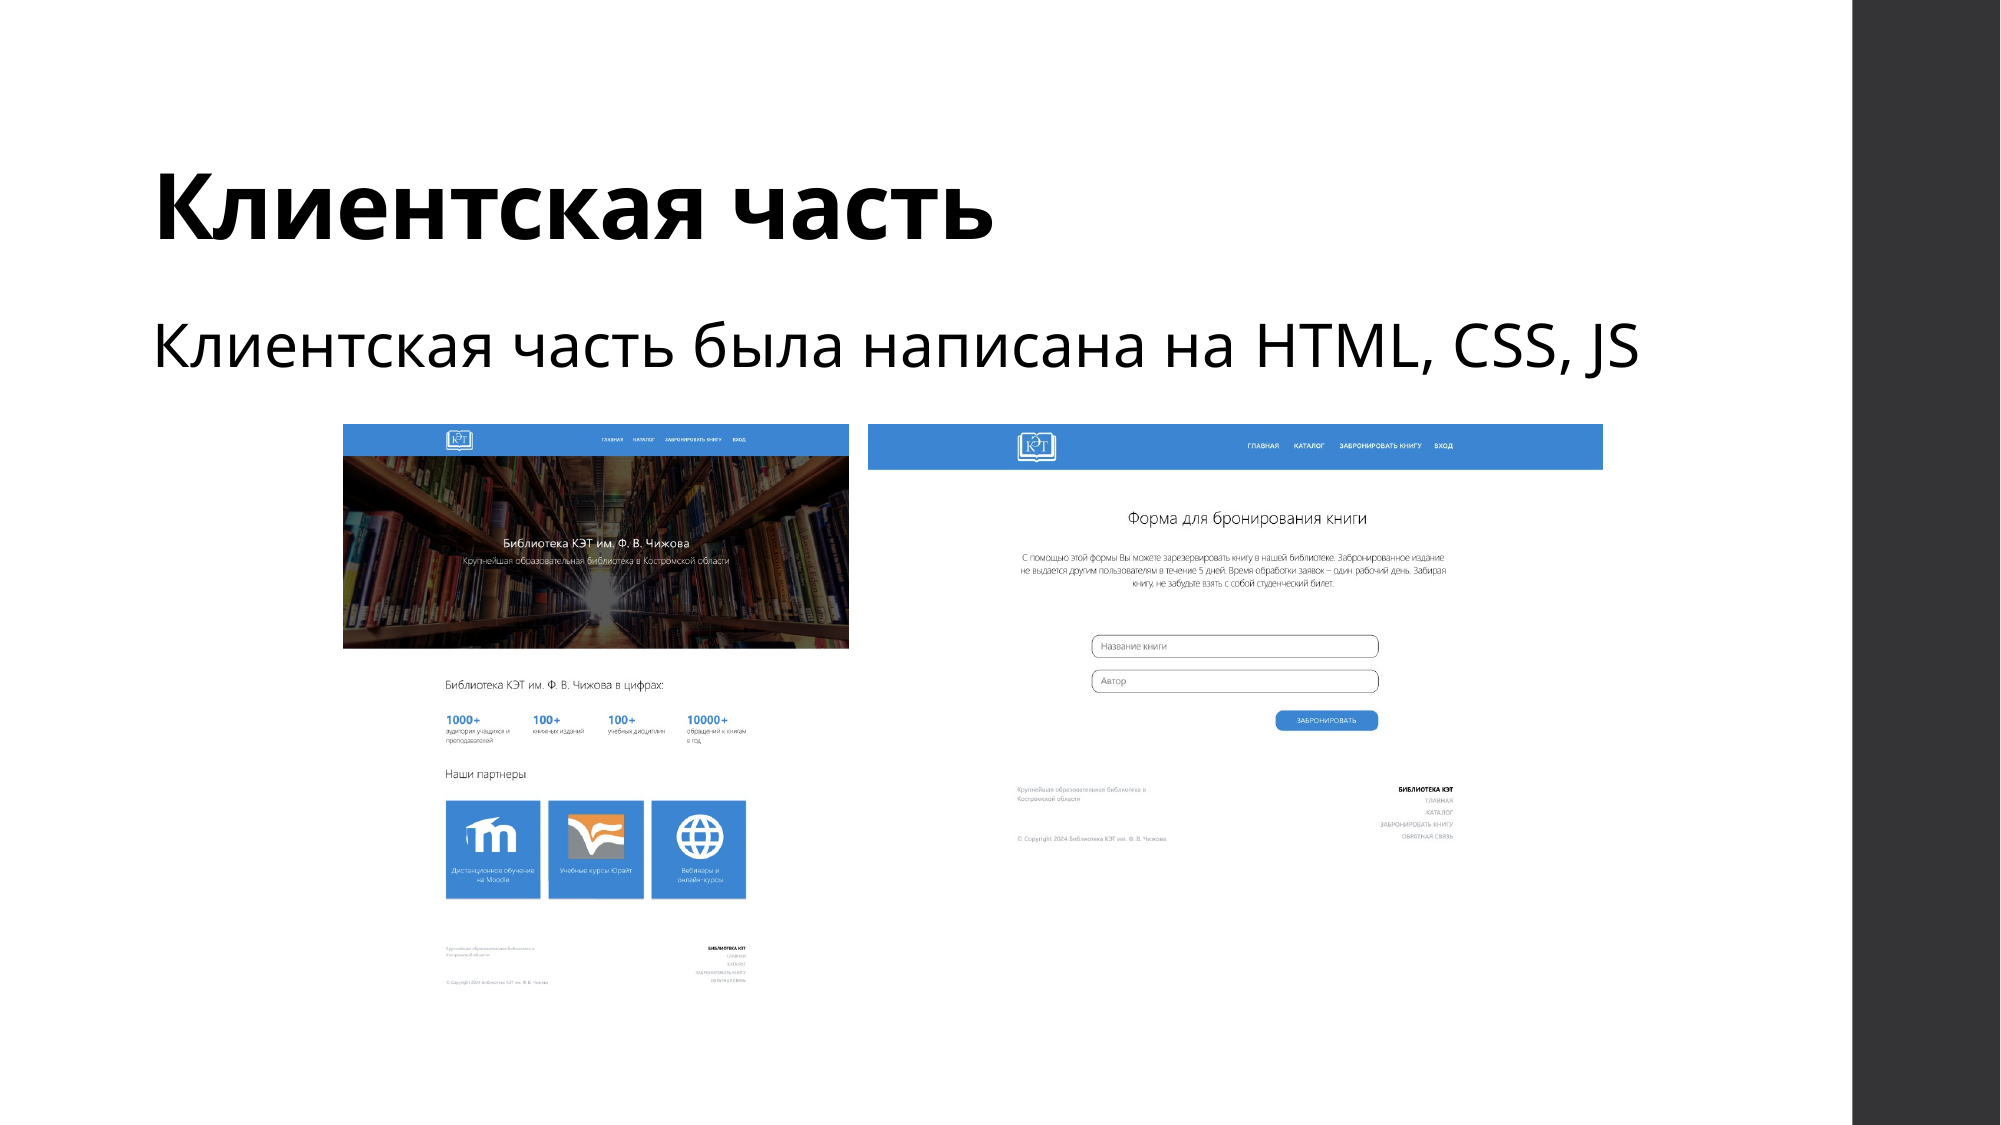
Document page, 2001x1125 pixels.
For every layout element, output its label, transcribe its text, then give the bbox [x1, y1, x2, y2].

text_box Клиентская часть была написана на HTML, CSS, JS [137, 304, 1821, 1036]
picture [343, 423, 850, 1018]
title Клиентская часть [137, 129, 1797, 267]
picture [868, 423, 1603, 906]
